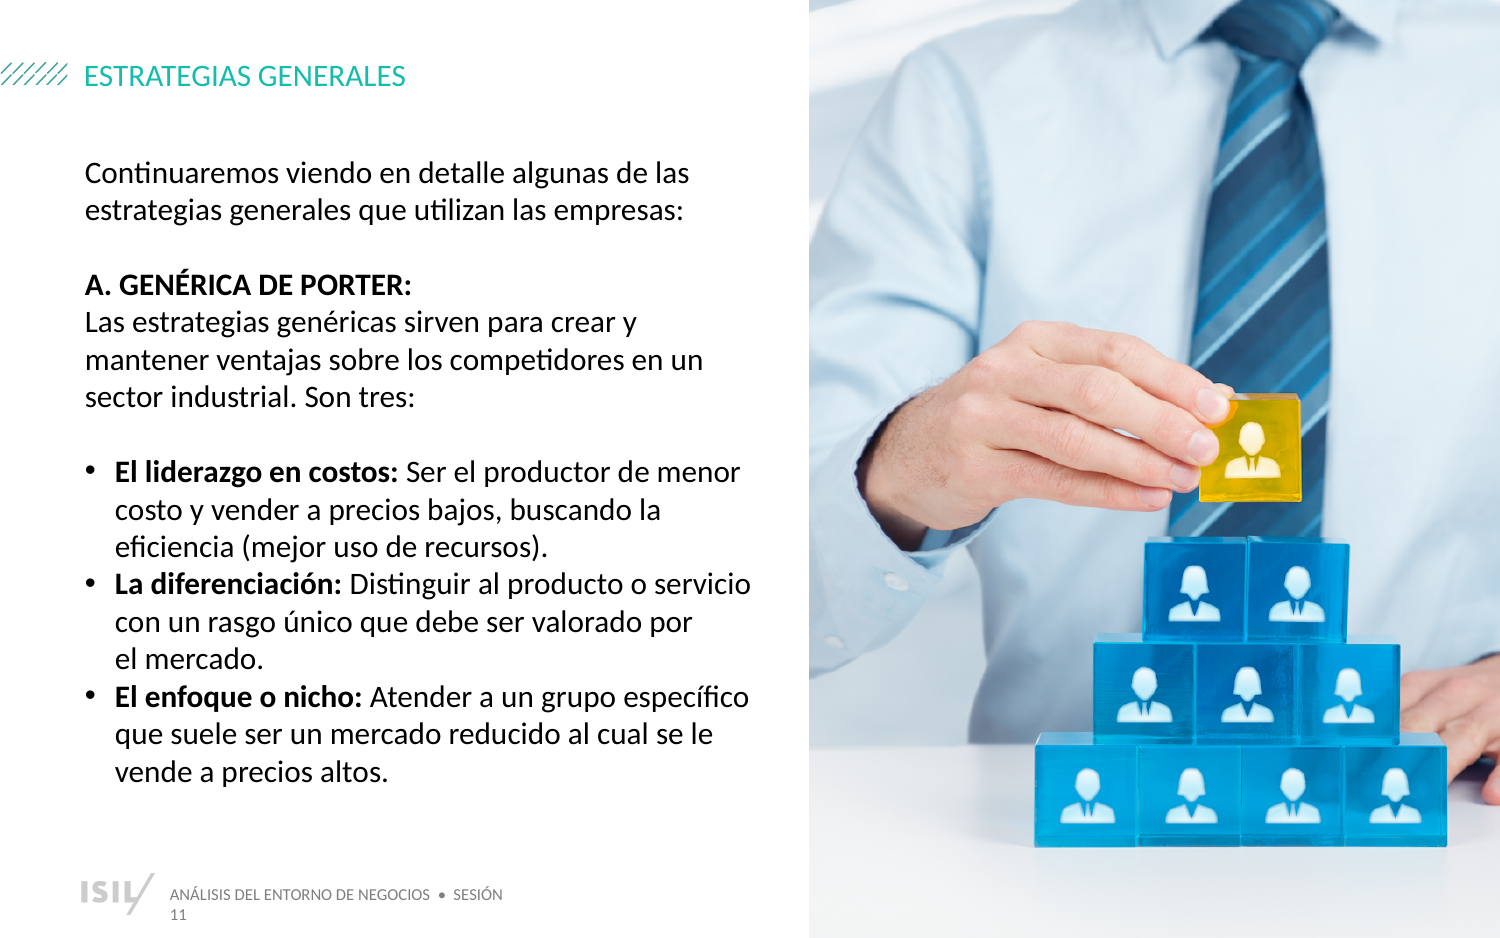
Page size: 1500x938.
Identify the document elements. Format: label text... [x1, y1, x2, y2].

picture [0, 62, 68, 86]
picture [808, 0, 1500, 938]
text_box ESTRATEGIAS GENERALES [83, 54, 803, 93]
text_box Continuaremos viendo en detalle algunas de las estrategias generales que utilizan las empresas: A. GENÉRICA DE PORTER: Las estrategias genéricas sirven para crear y mantener ventajas sobre los competidores en un sector industrial. Son tres: El liderazgo en costos: Ser el productor de menor costo y vender a precios bajos, buscando la eficiencia (mejor uso de recursos). La diferenciación: Distinguir al producto o servicio con un rasgo único que debe ser valorado por el mercado. El enfoque o nicho: Atender a un grupo específico que suele ser un mercado reducido al cual se le vende a precios altos. [84, 151, 756, 789]
